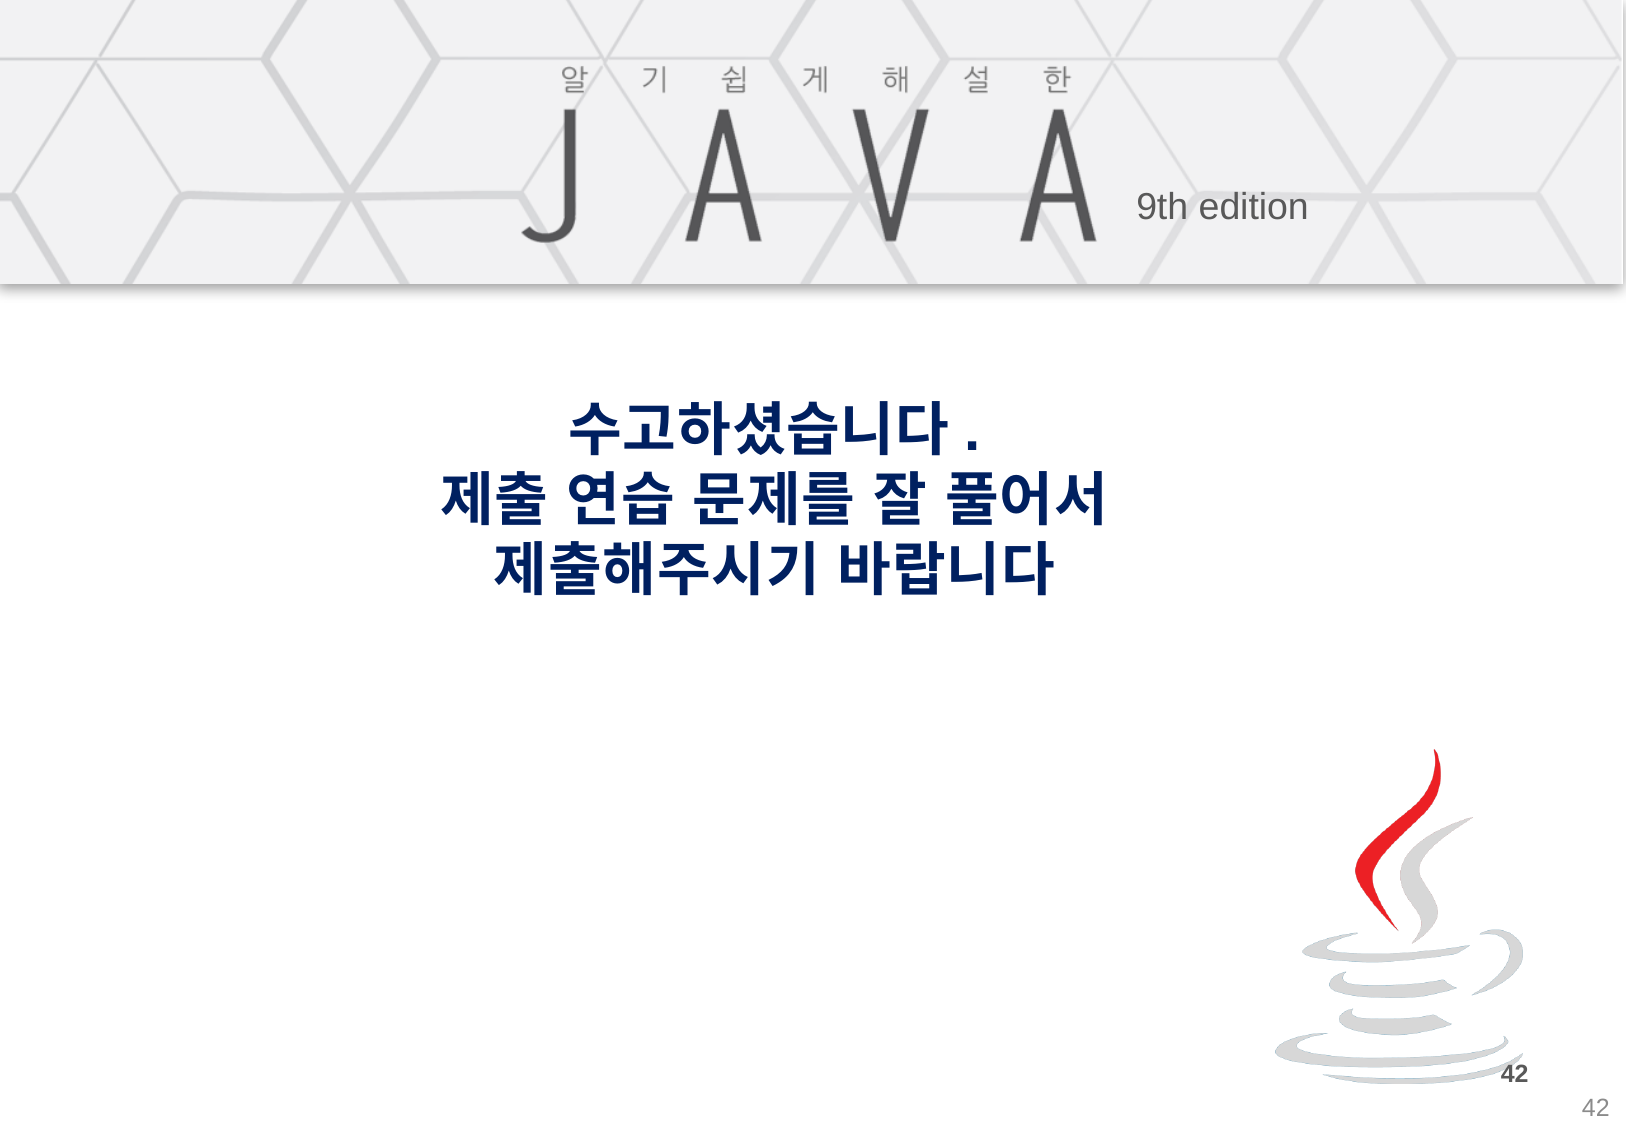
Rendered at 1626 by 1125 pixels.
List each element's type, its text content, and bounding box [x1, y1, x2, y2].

picture [0, 0, 1623, 284]
title 수고하셨습니다. 제출 연습 문제를 잘 풀어서 제출해주시기 바랍니다 [62, 384, 1488, 840]
text_box 42 [1202, 1087, 1625, 1125]
picture [1275, 749, 1523, 1042]
text_box [103, 326, 1534, 468]
slide_number 42 [1164, 1042, 1544, 1103]
